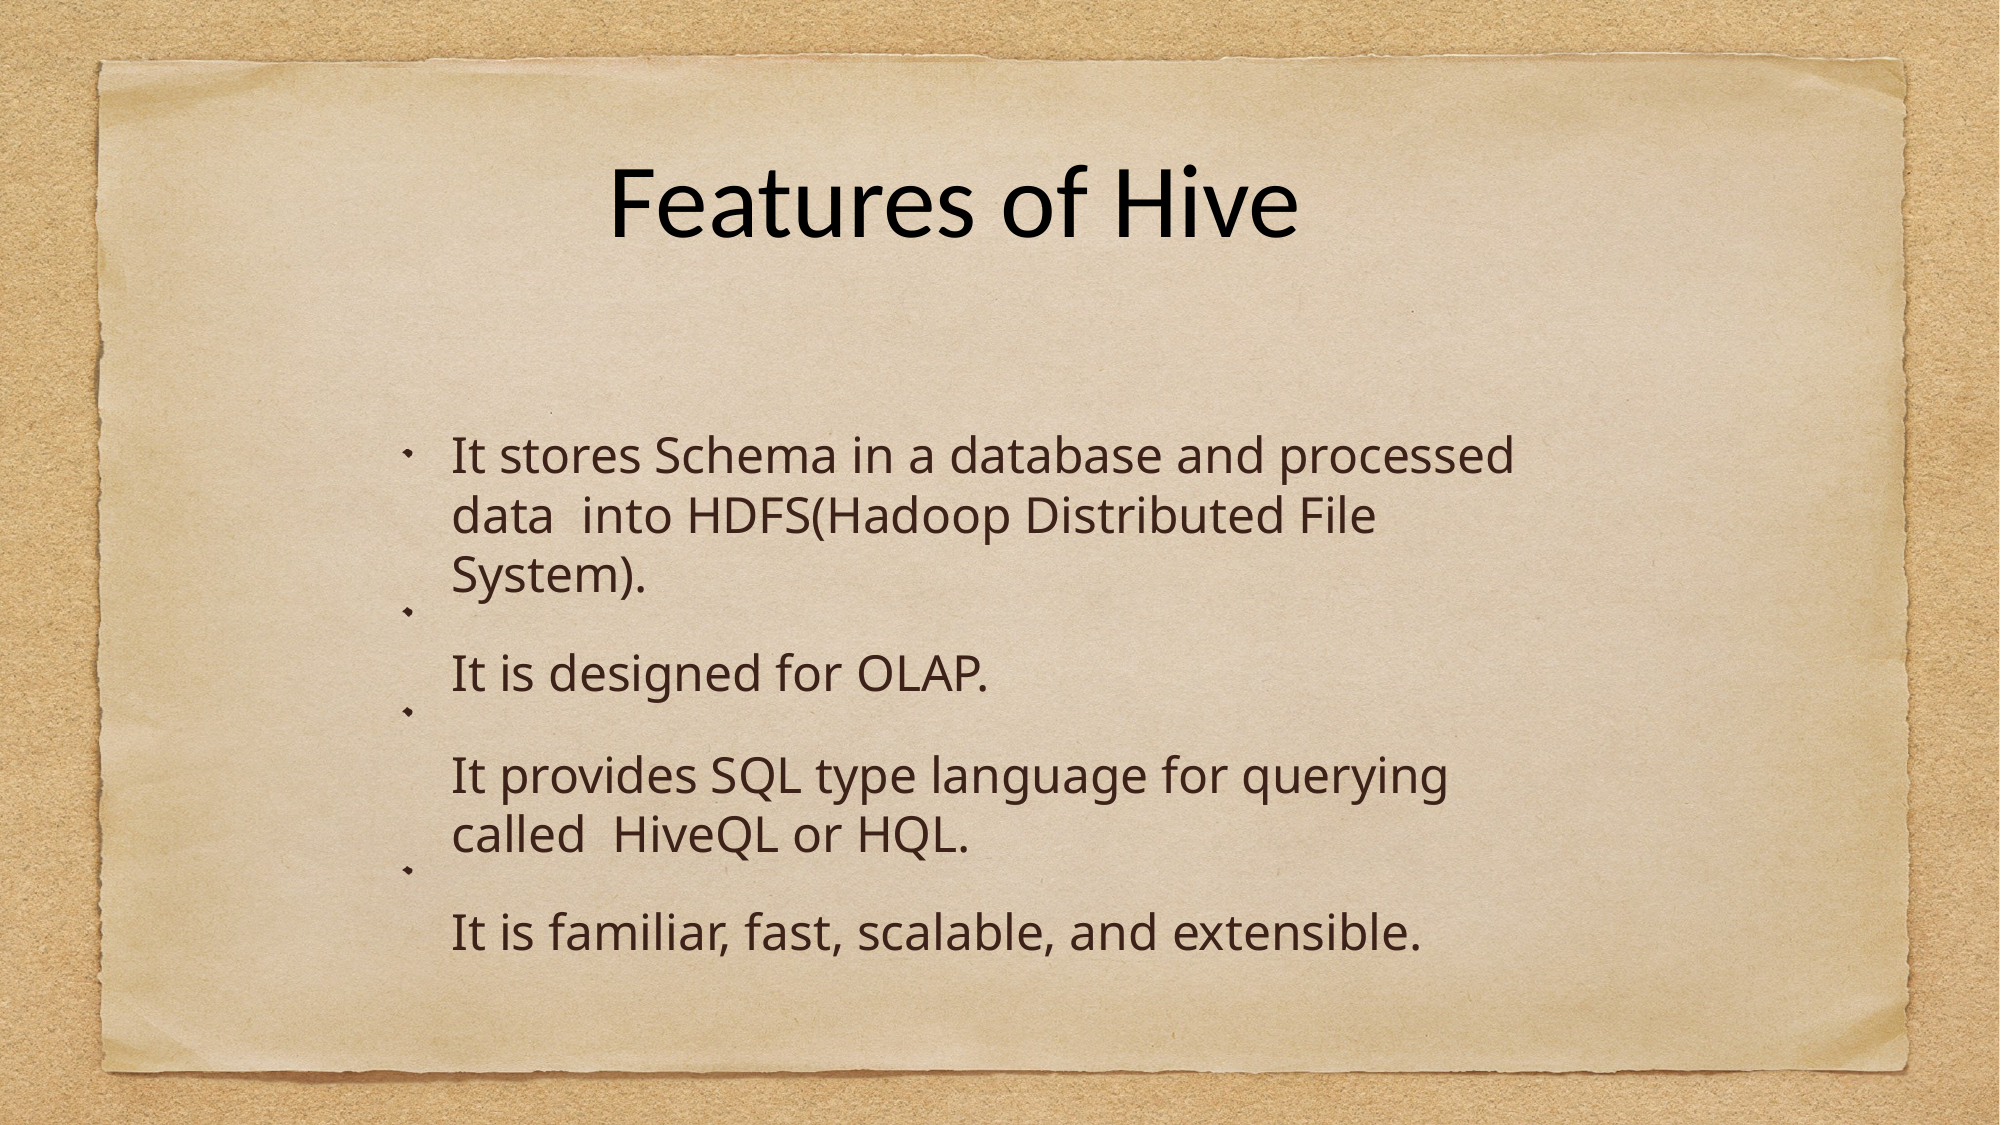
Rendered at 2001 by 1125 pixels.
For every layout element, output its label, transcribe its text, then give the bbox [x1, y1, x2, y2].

text_box [402, 707, 413, 717]
text_box [402, 607, 413, 617]
text_box [402, 448, 413, 458]
picture [0, 0, 2000, 1125]
text_box [402, 866, 413, 876]
text_box It stores Schema in a database and processed data into HDFS(Hadoop Distributed File System). It is designed for OLAP. It provides SQL type language for querying called HiveQL or HQL. It is familiar, fast, scalable, and extensible. [450, 422, 1534, 960]
title Features of Hive [607, 130, 1391, 320]
